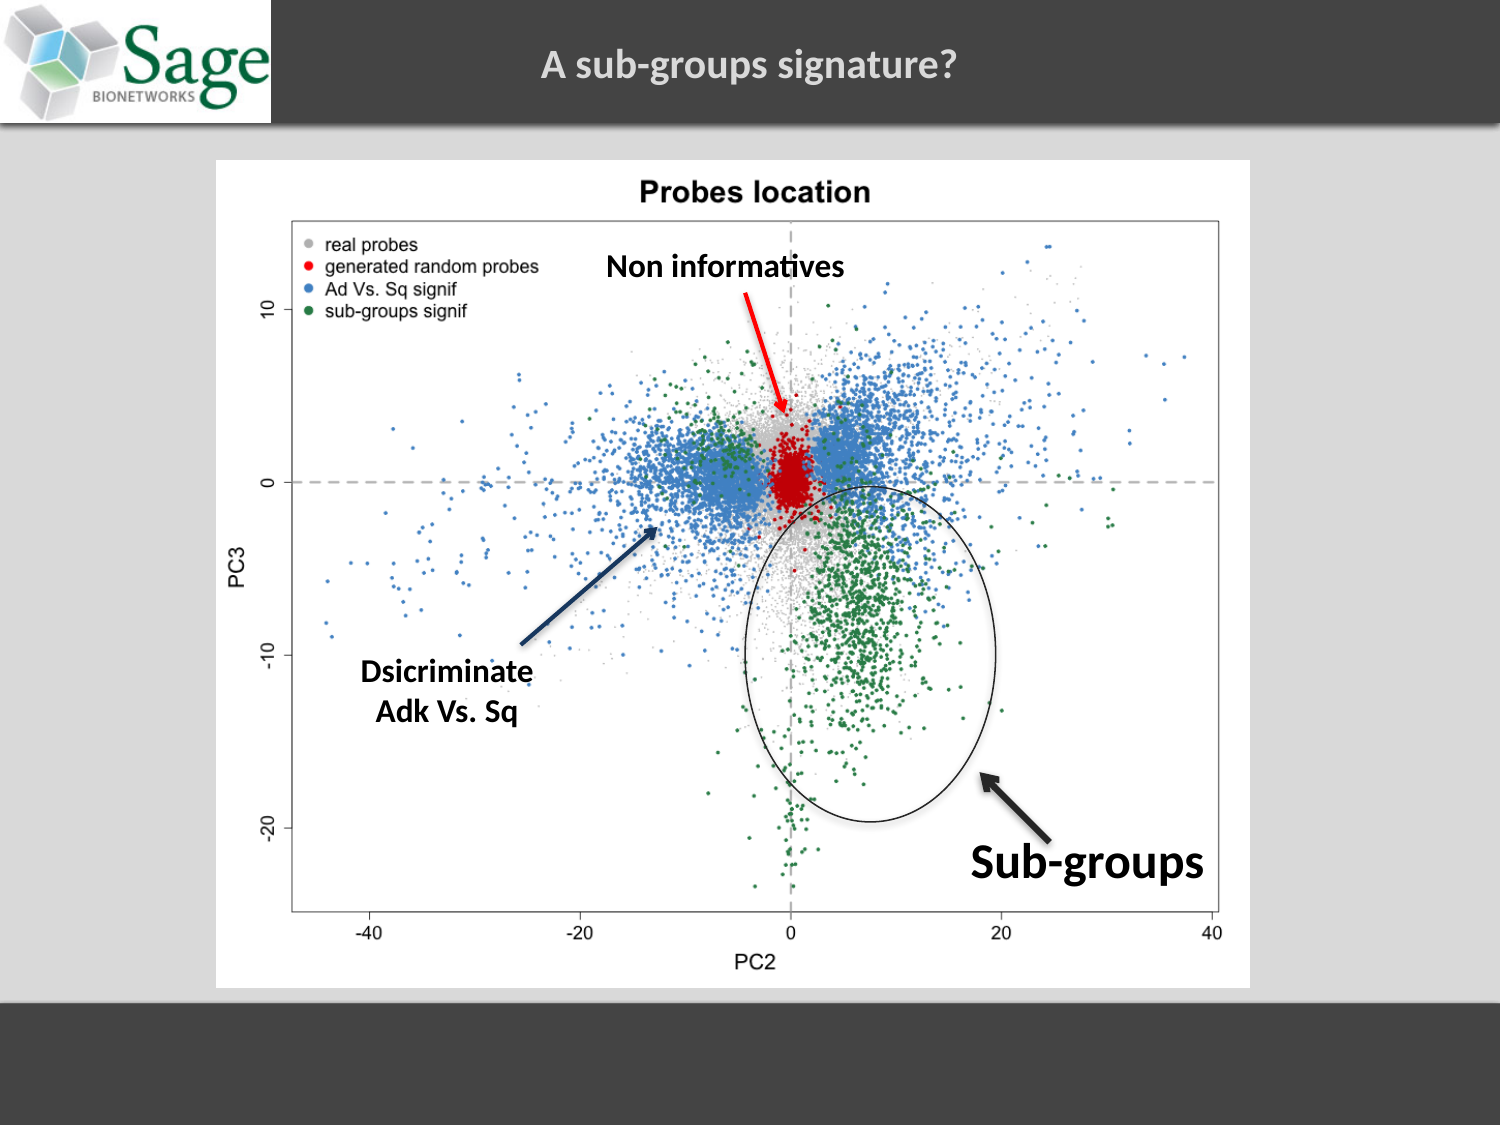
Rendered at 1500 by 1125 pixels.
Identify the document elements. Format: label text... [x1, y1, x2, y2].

text_box A sub-groups signature? [328, 29, 1171, 95]
picture [215, 160, 1250, 988]
picture [0, 0, 271, 123]
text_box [979, 771, 1050, 843]
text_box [744, 292, 785, 414]
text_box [520, 526, 658, 646]
